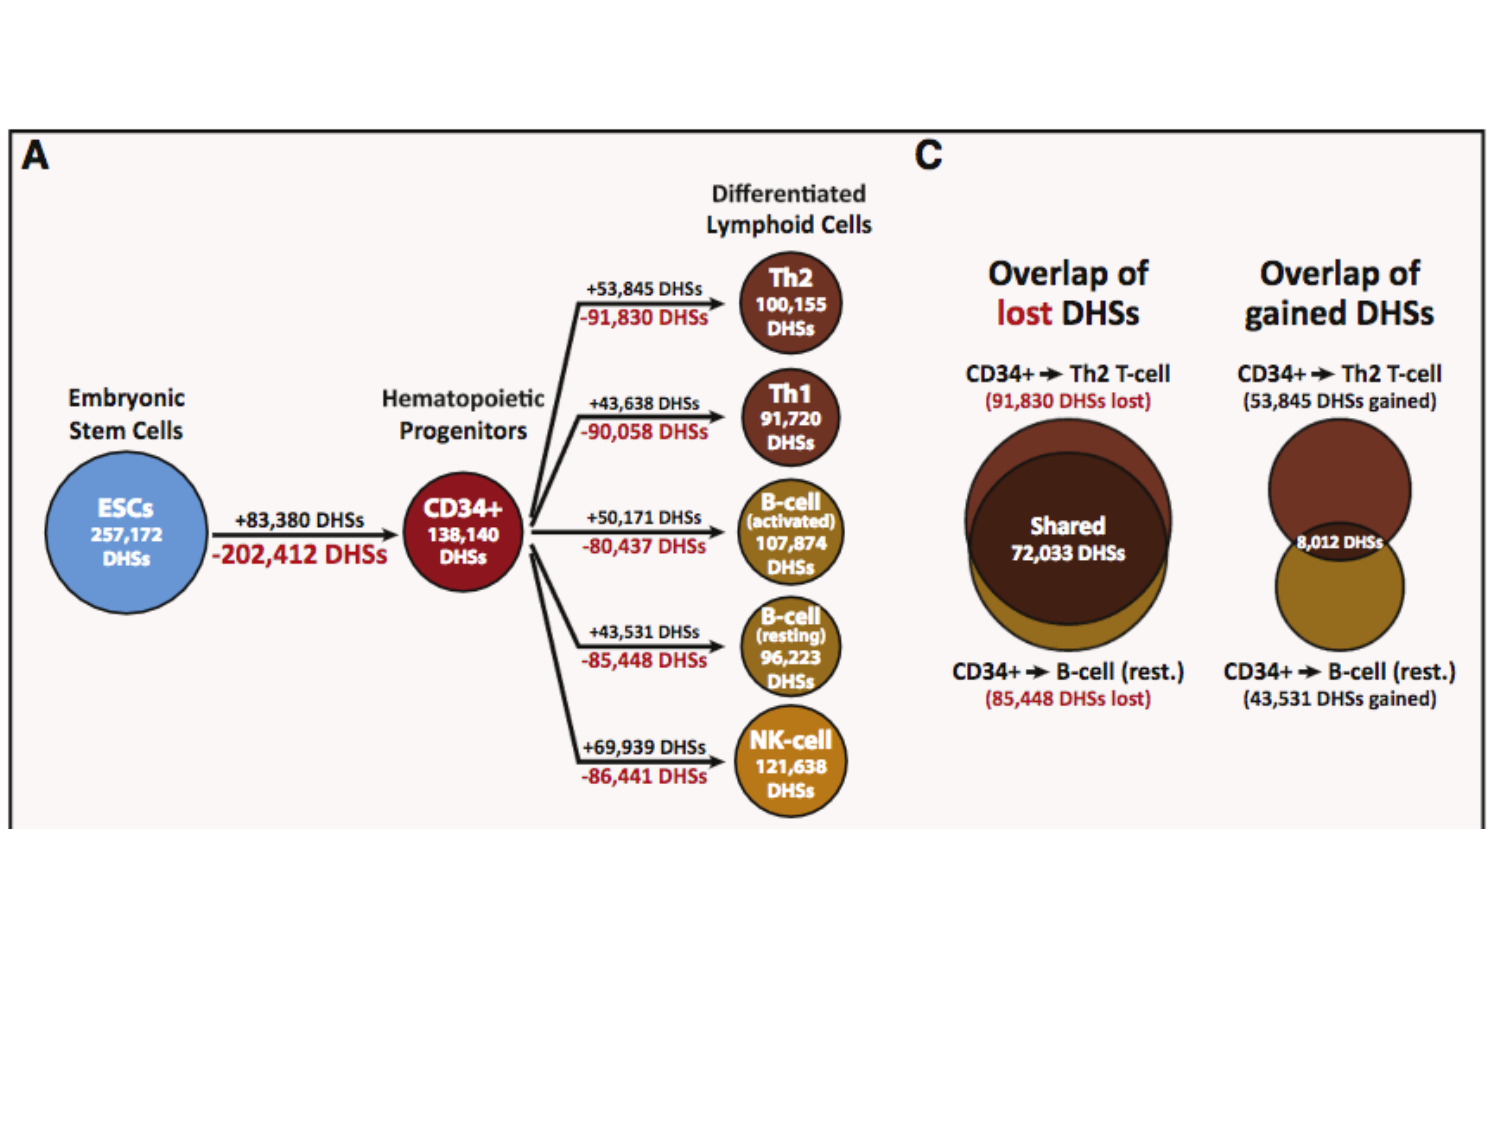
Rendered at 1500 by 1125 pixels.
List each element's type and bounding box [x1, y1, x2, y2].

picture [0, 121, 1500, 829]
